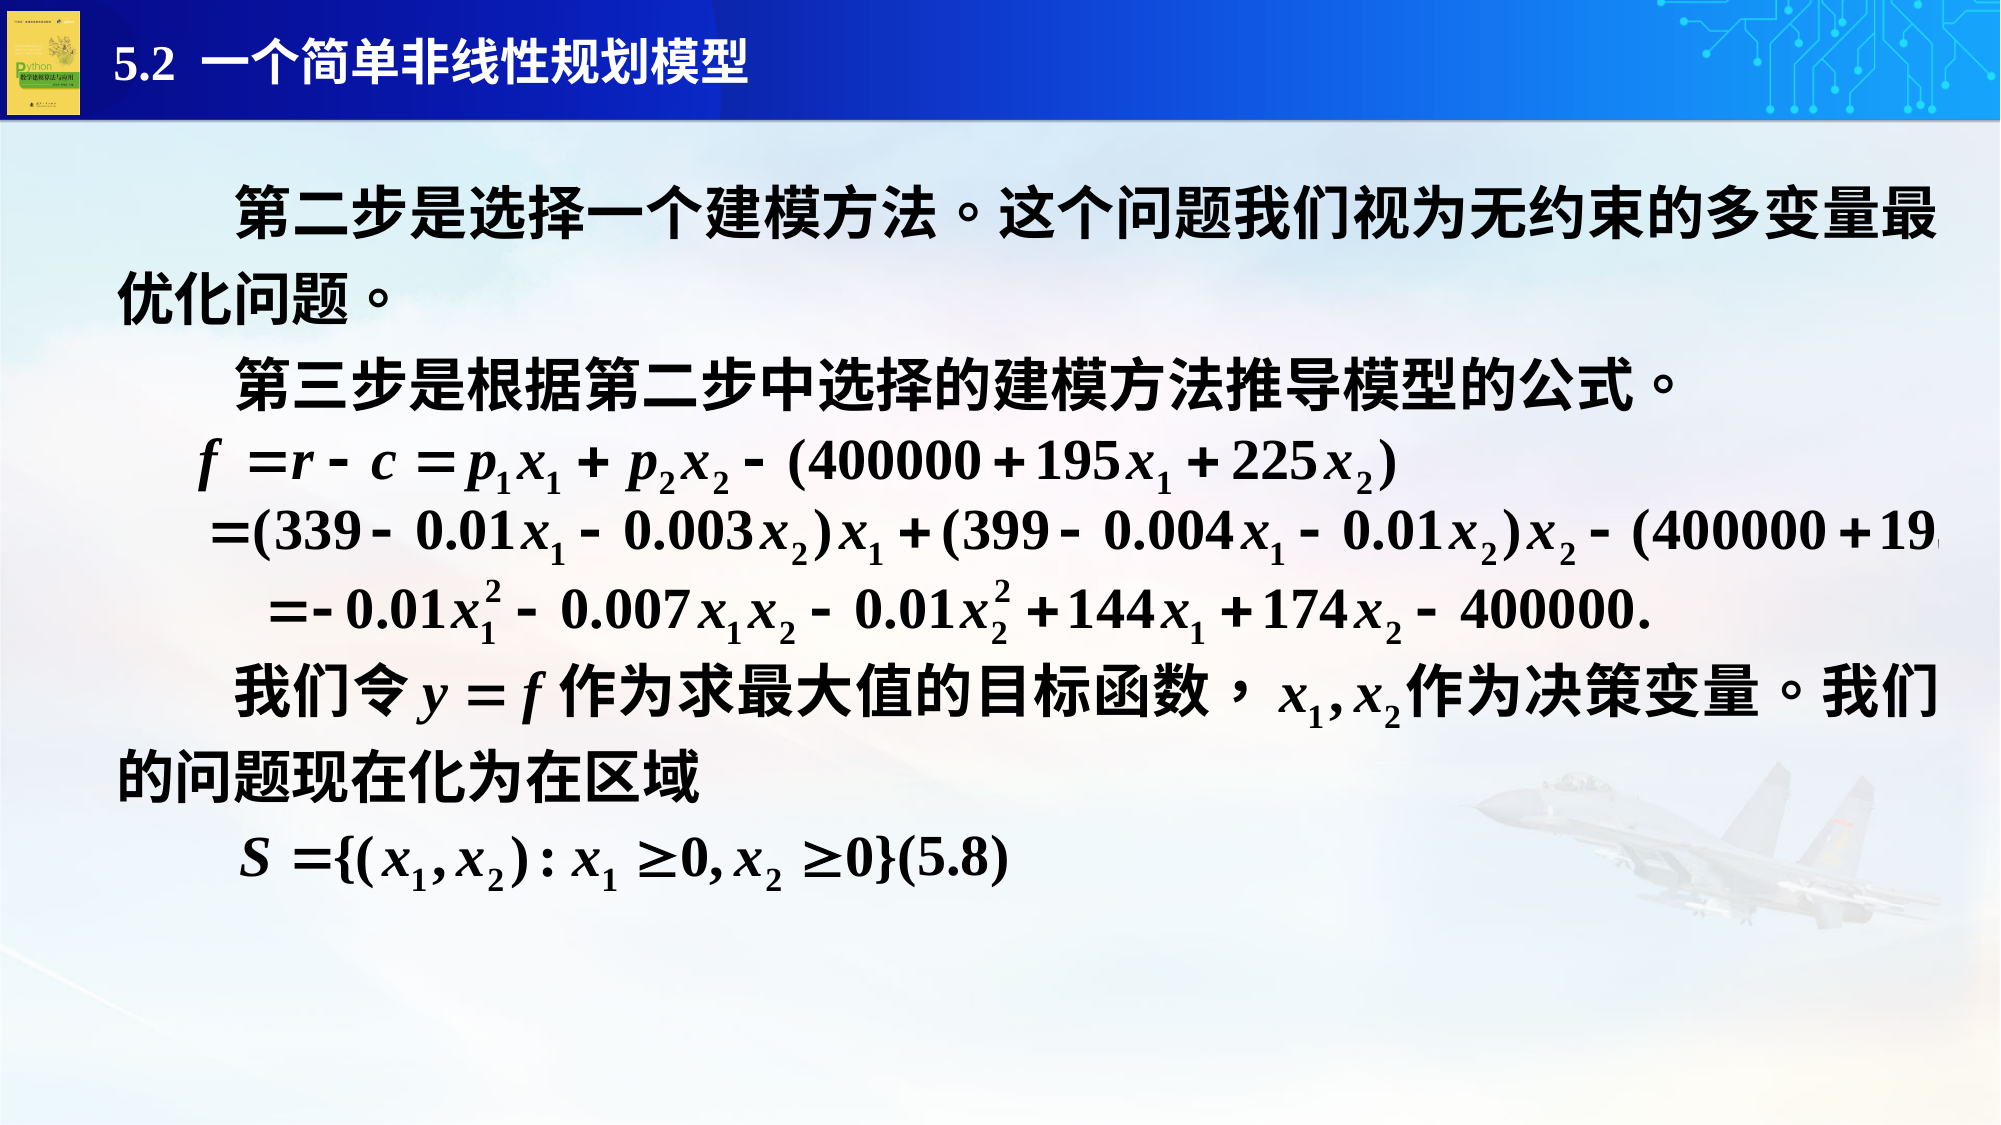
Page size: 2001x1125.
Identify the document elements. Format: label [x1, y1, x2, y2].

text_box [116, 171, 1939, 1069]
picture [0, 0, 2000, 1125]
